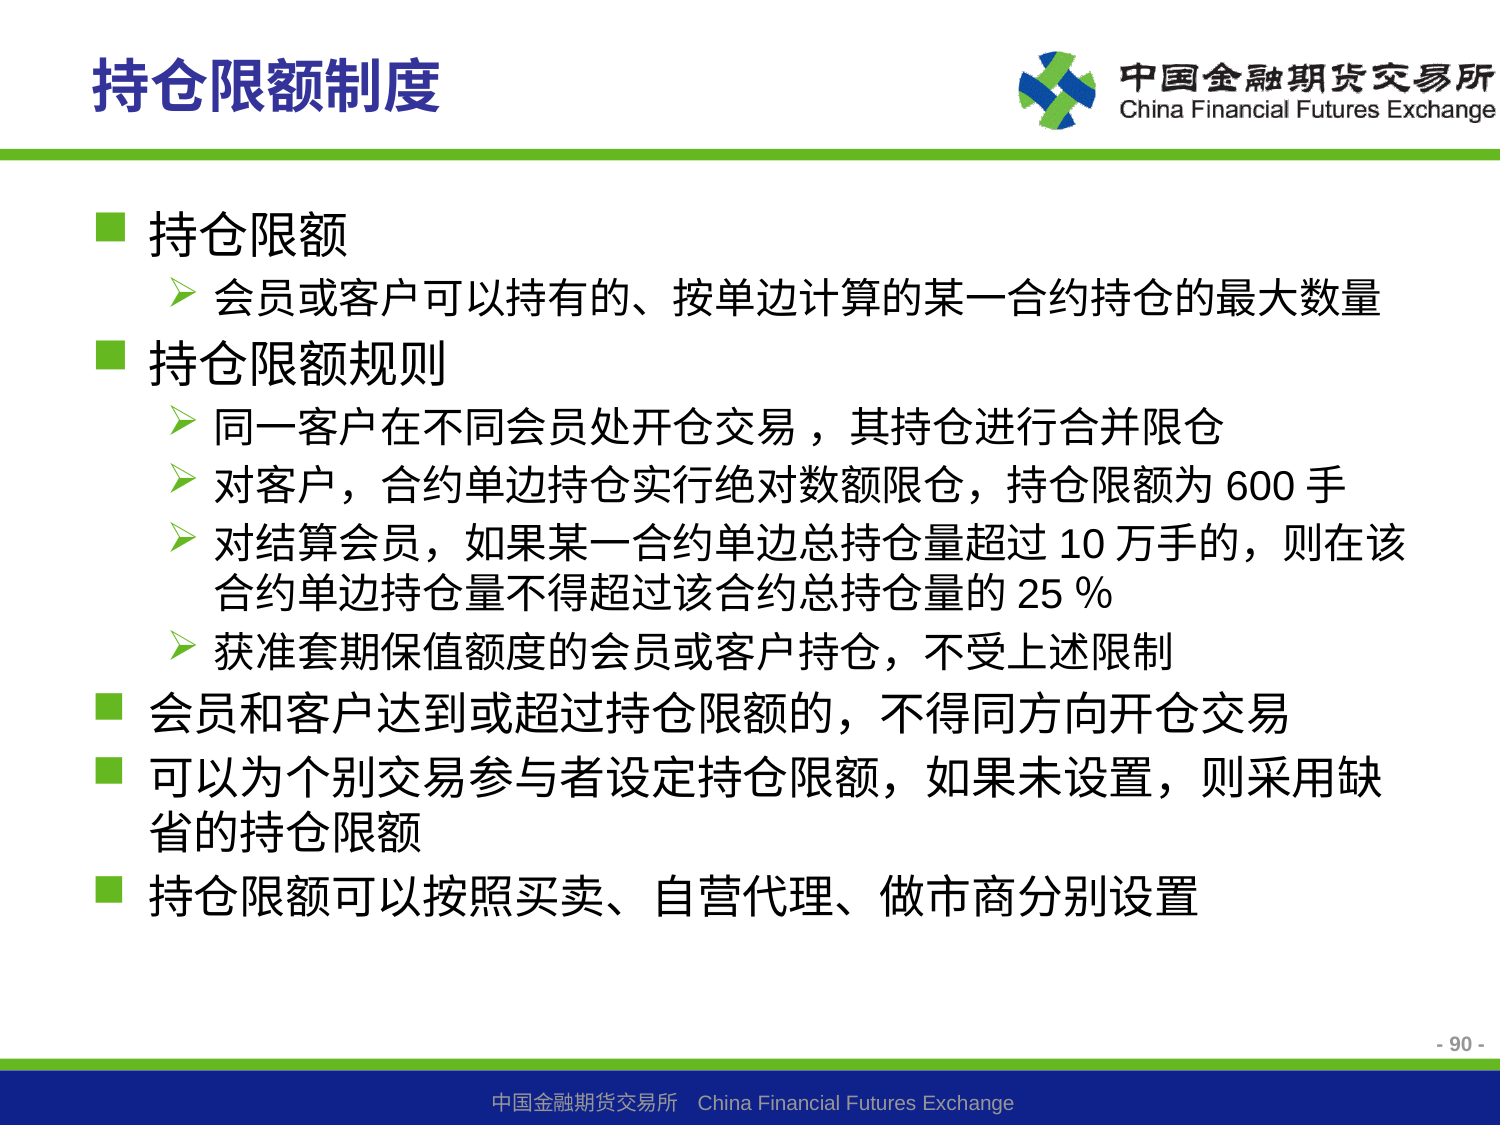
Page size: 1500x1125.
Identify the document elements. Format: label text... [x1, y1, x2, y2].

picture [1117, 42, 1500, 138]
slide_number - 90 - [1204, 1022, 1500, 1078]
title 持仓限额制度 [76, 31, 1117, 138]
list 持仓限额 会员或客户可以持有的、按单边计算的某一合约持仓的最大数量 持仓限额规则 同一客户在不同会员处开仓交易 ，其持仓进行合并限仓 对客户，合约单边持仓实行绝对数额限仓，持仓限额为600手 对结算会员，如果某一合约单边总持仓量超过10万手的，则在该合约单边持仓量不得超过该合约总持仓量的25％ 获准套期保值额度的会员或客户持仓，不受上述限制 会员和客户达到或超过持仓限额的，不得同方向开仓交易 可以为个别交易参与者设定持仓限额，如果未设置，则采用缺省的持仓限额 持仓限额可以按照买卖、自营代理、做市商分别设置 [76, 196, 1427, 1024]
